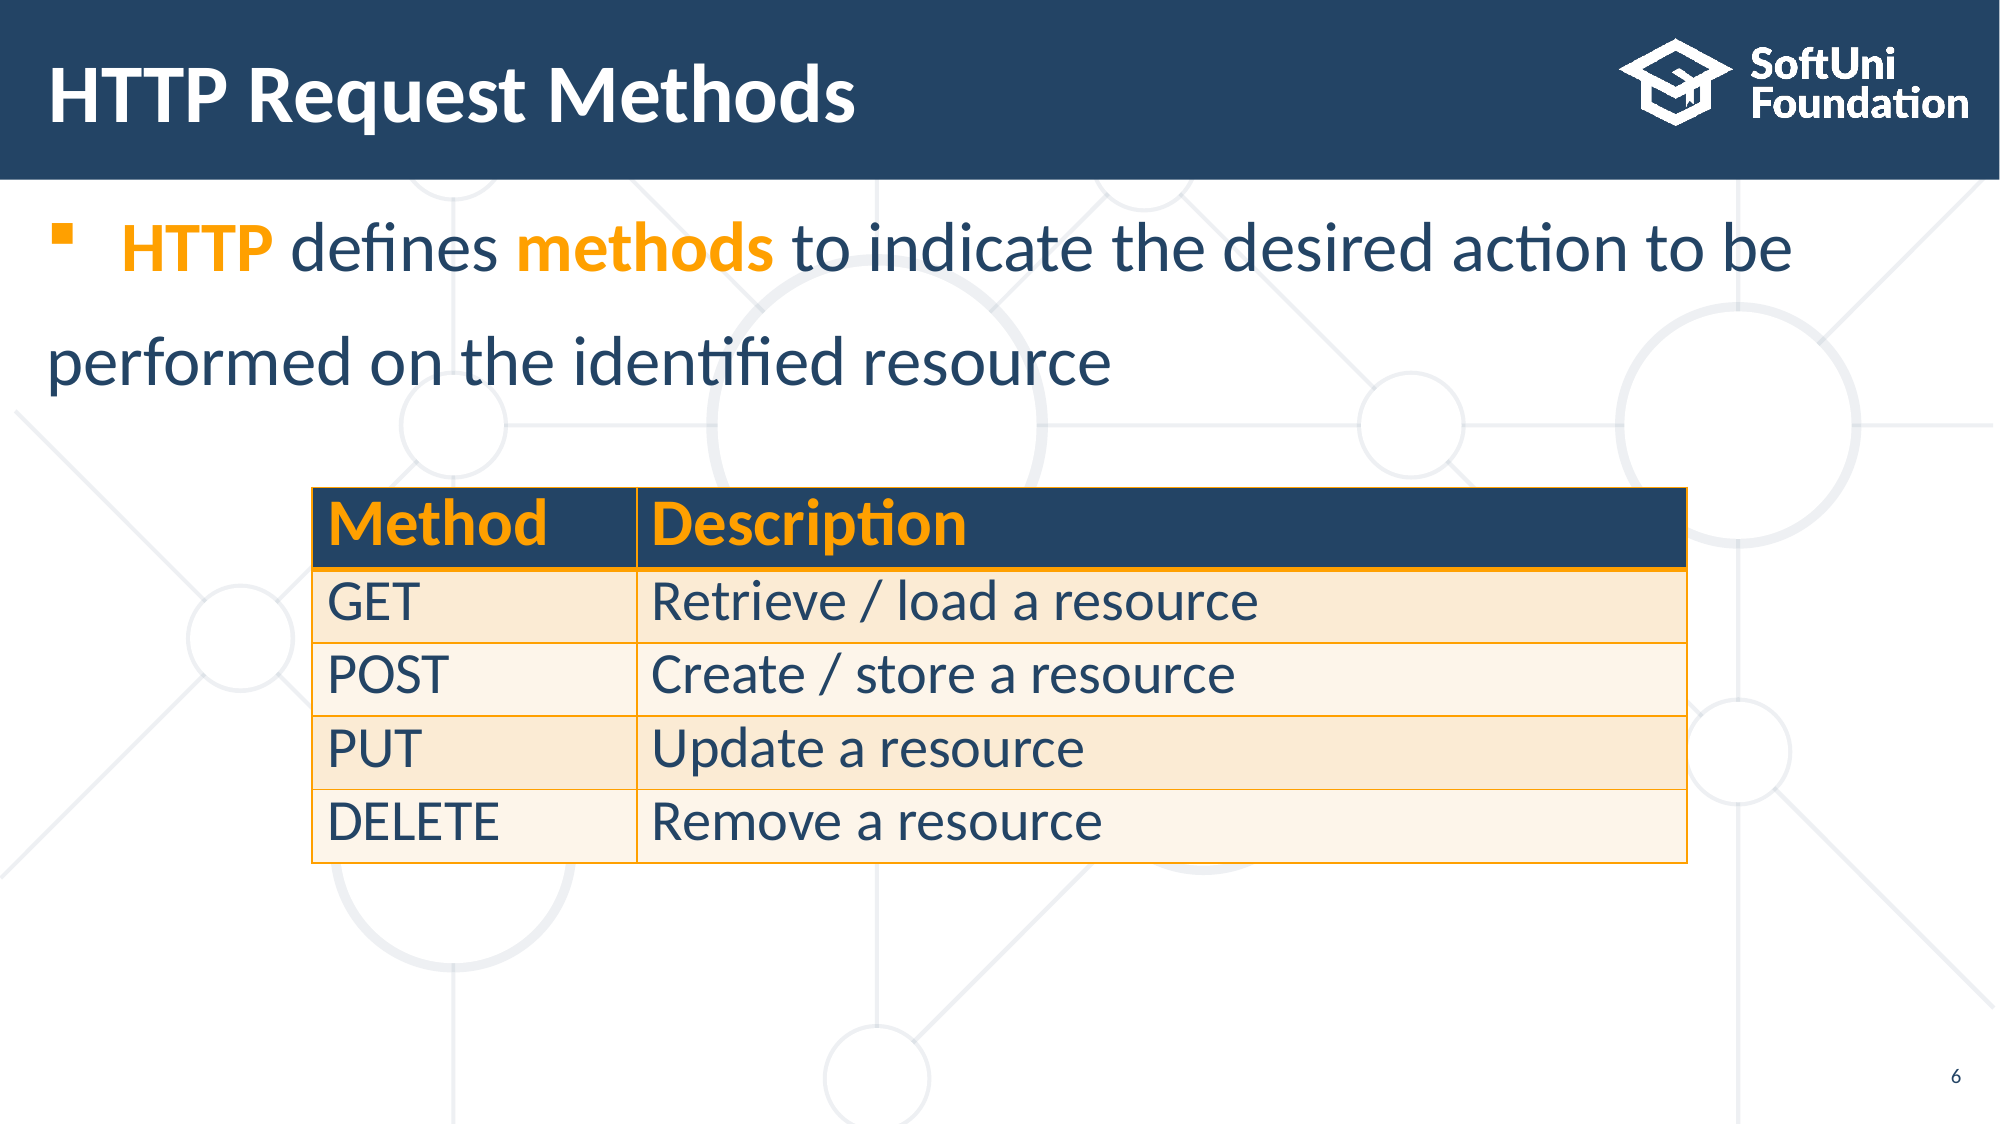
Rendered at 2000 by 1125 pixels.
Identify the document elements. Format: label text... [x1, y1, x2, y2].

picture [1618, 38, 1968, 126]
table_header Method [313, 488, 636, 567]
text_box HTTP defines methods to indicate the desired action to be performed on the identified resource [31, 188, 1968, 1103]
table_cell PUT [313, 717, 636, 789]
table_cell Update a resource [638, 717, 1686, 789]
table_cell DELETE [313, 790, 636, 862]
table_cell Create / store a resource [638, 644, 1686, 715]
table_cell Retrieve / load a resource [638, 572, 1686, 642]
table_cell GET [313, 572, 636, 642]
title HTTP Request Methods [31, 16, 1591, 162]
table_cell Remove a resource [638, 790, 1686, 862]
table_cell POST [313, 644, 636, 715]
table_header Description [638, 488, 1686, 567]
